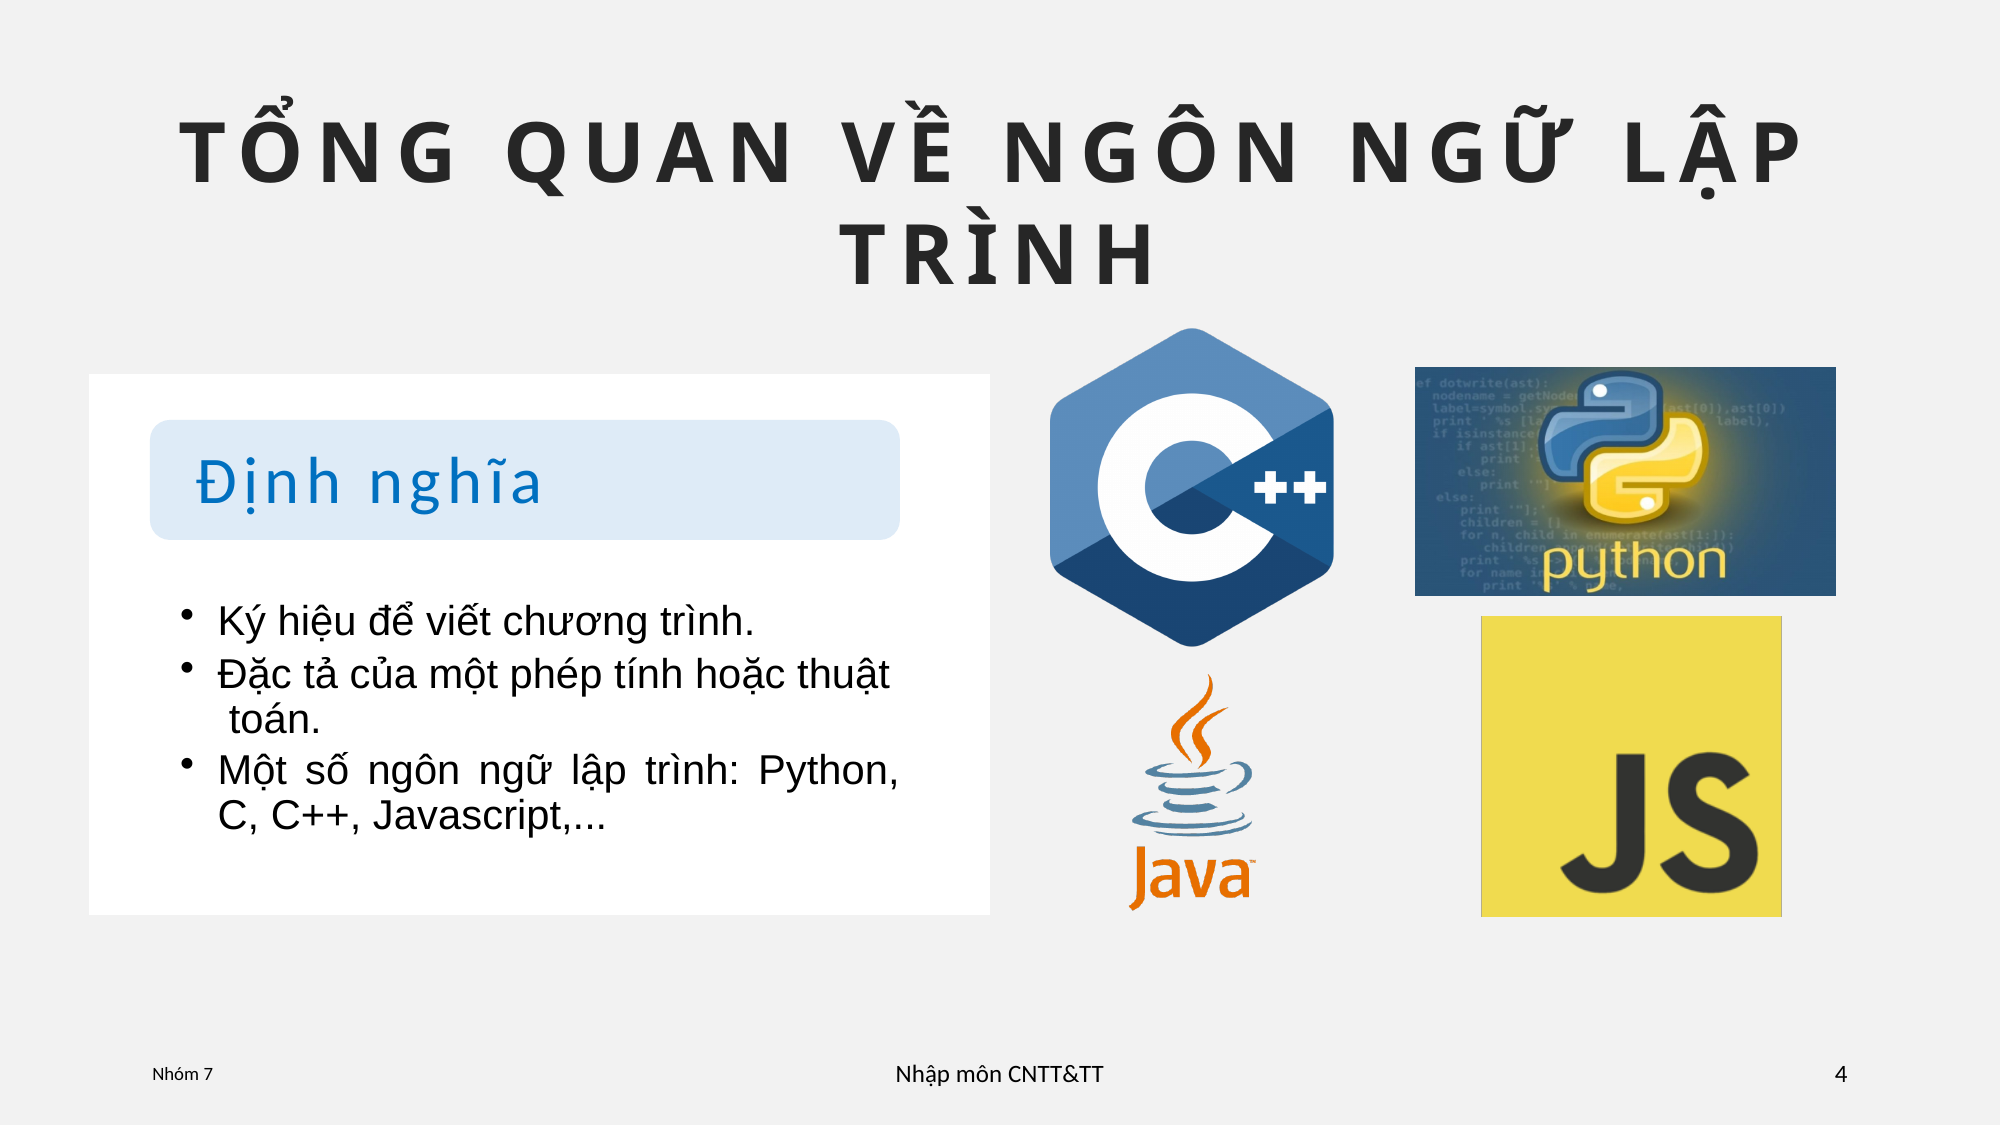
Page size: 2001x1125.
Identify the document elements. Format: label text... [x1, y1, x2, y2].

picture [1431, 616, 1831, 917]
title TỔNG QUAN VỀ NGÔN NGỮ LẬP TRÌNH [135, 90, 1860, 315]
picture [1049, 328, 1334, 647]
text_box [149, 419, 900, 540]
footer Nhập môn CNTT&TT [662, 1042, 1338, 1103]
picture [1415, 367, 1836, 596]
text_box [89, 374, 990, 915]
picture [1069, 669, 1315, 915]
slide_number 4 [1412, 1042, 1863, 1103]
text_box Nhóm 7 [137, 1042, 588, 1103]
